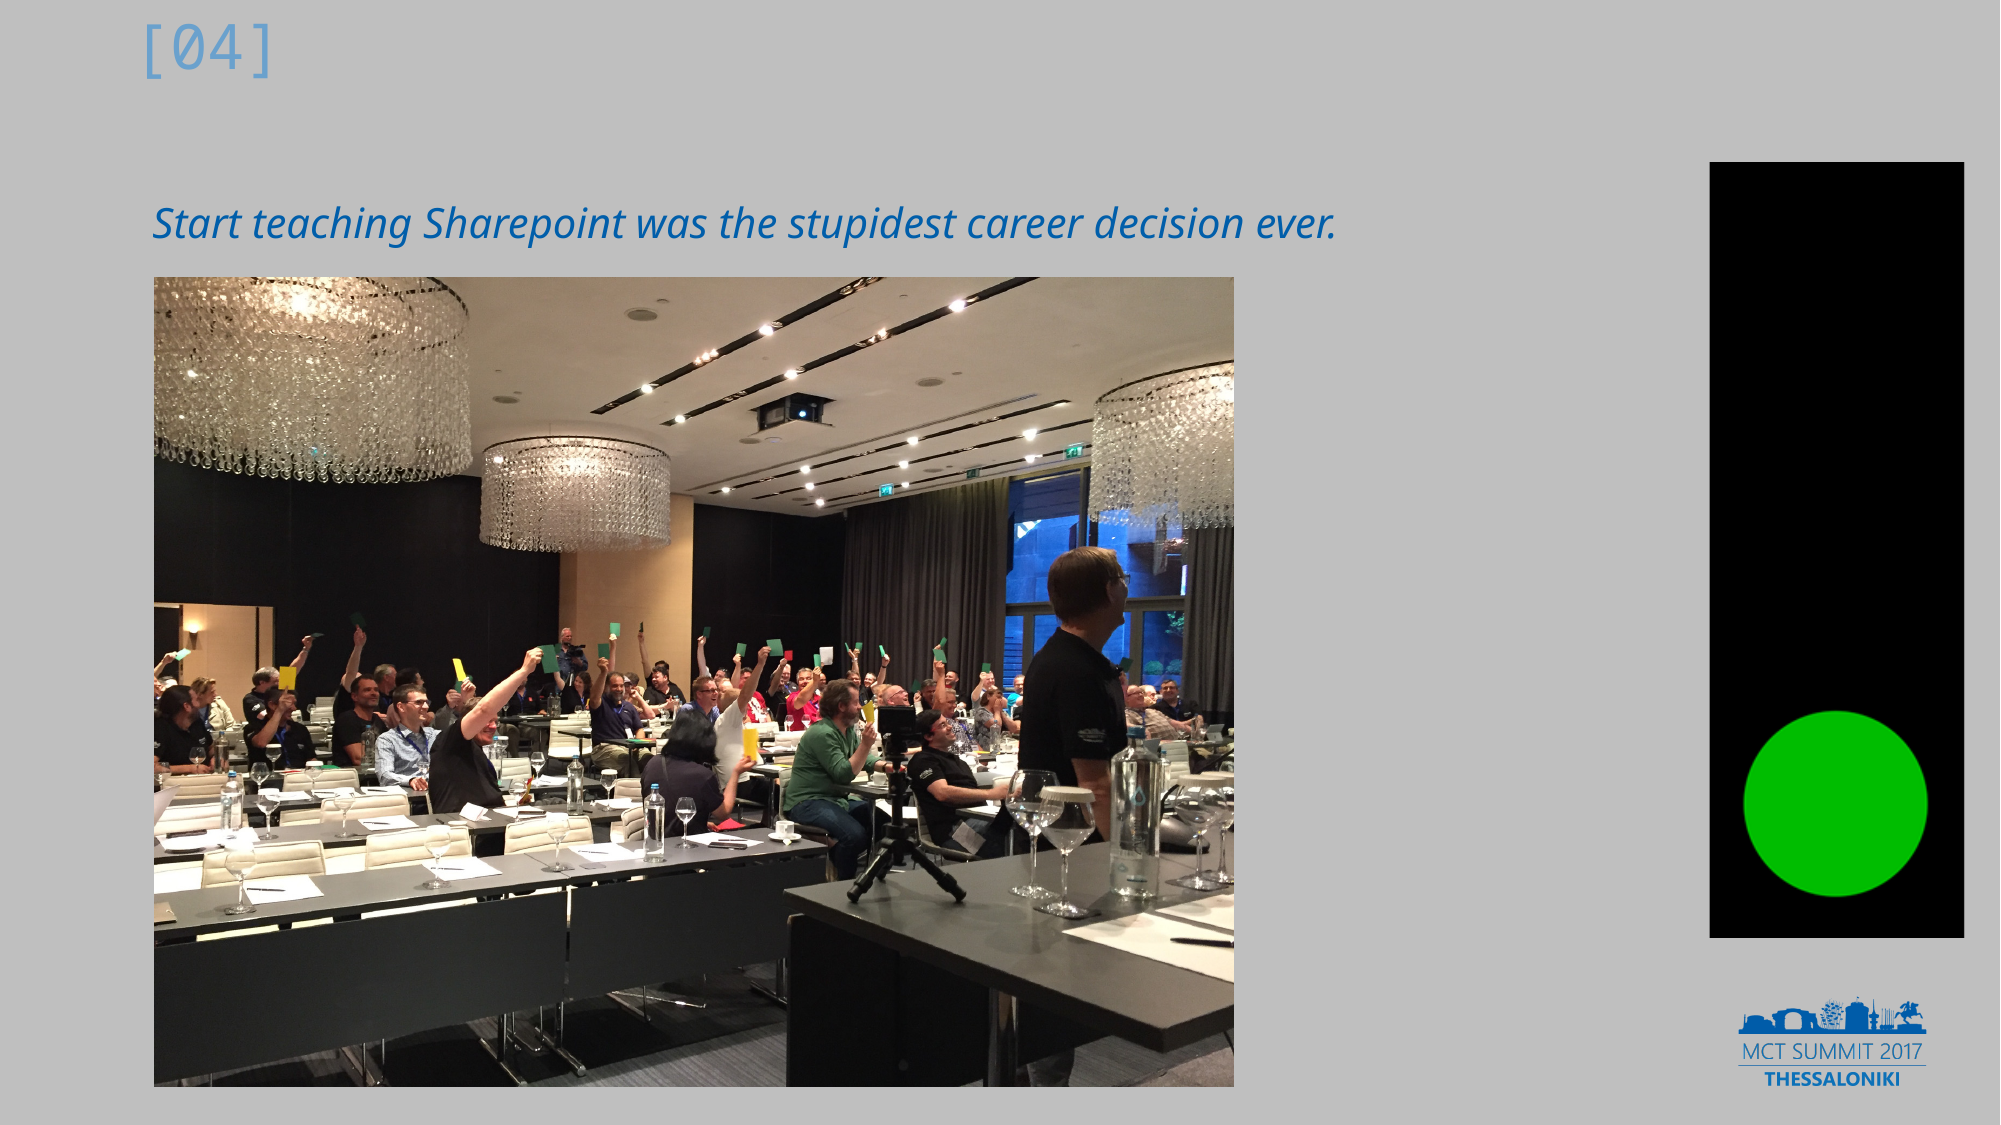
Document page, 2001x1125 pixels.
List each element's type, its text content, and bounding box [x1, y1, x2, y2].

list Start teaching Sharepoint was the stupidest career decision ever. [137, 164, 1863, 1014]
picture [154, 277, 1234, 1088]
picture [1734, 990, 1931, 1095]
text_box [04] [118, 0, 359, 90]
picture [1709, 162, 1965, 938]
